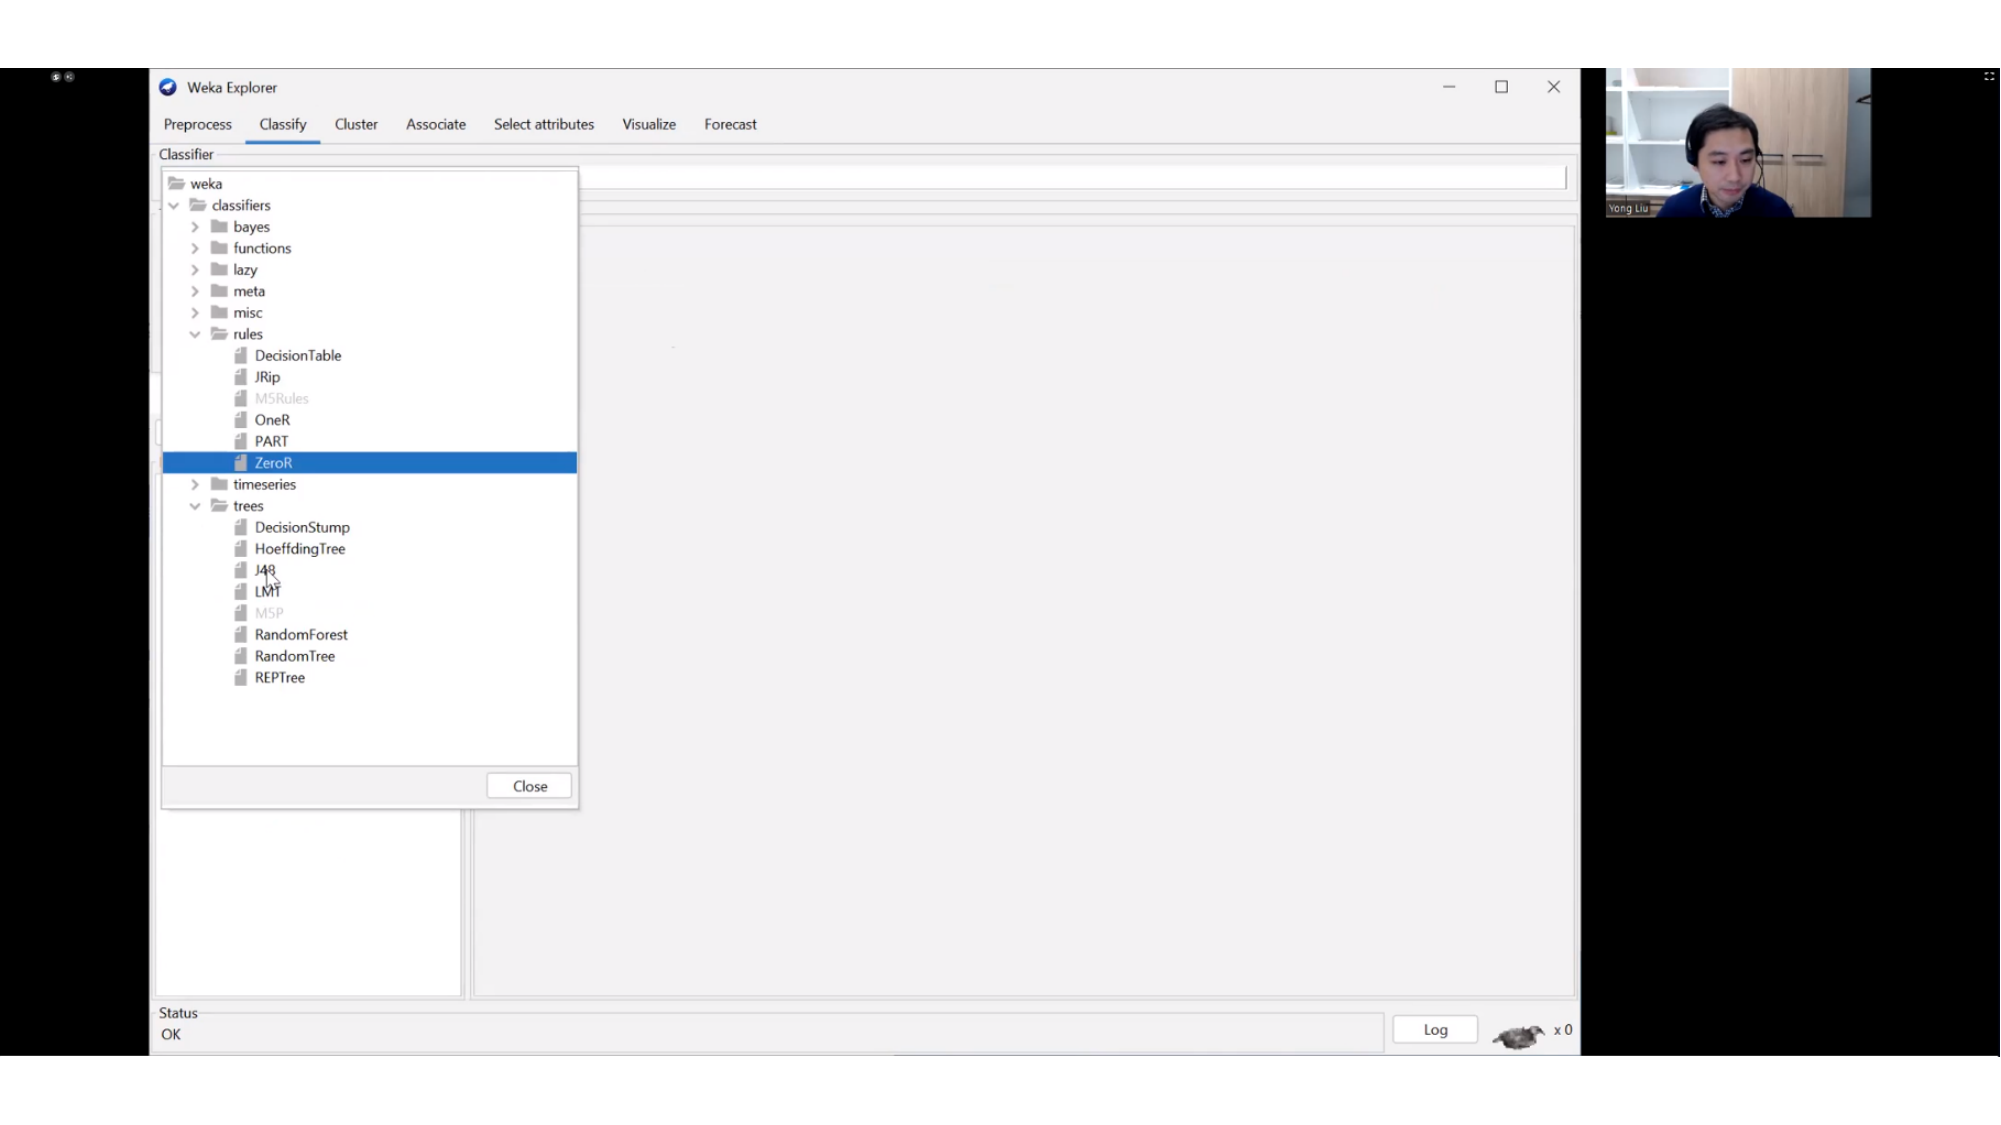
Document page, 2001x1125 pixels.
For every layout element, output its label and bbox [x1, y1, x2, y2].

picture [0, 67, 2000, 1058]
